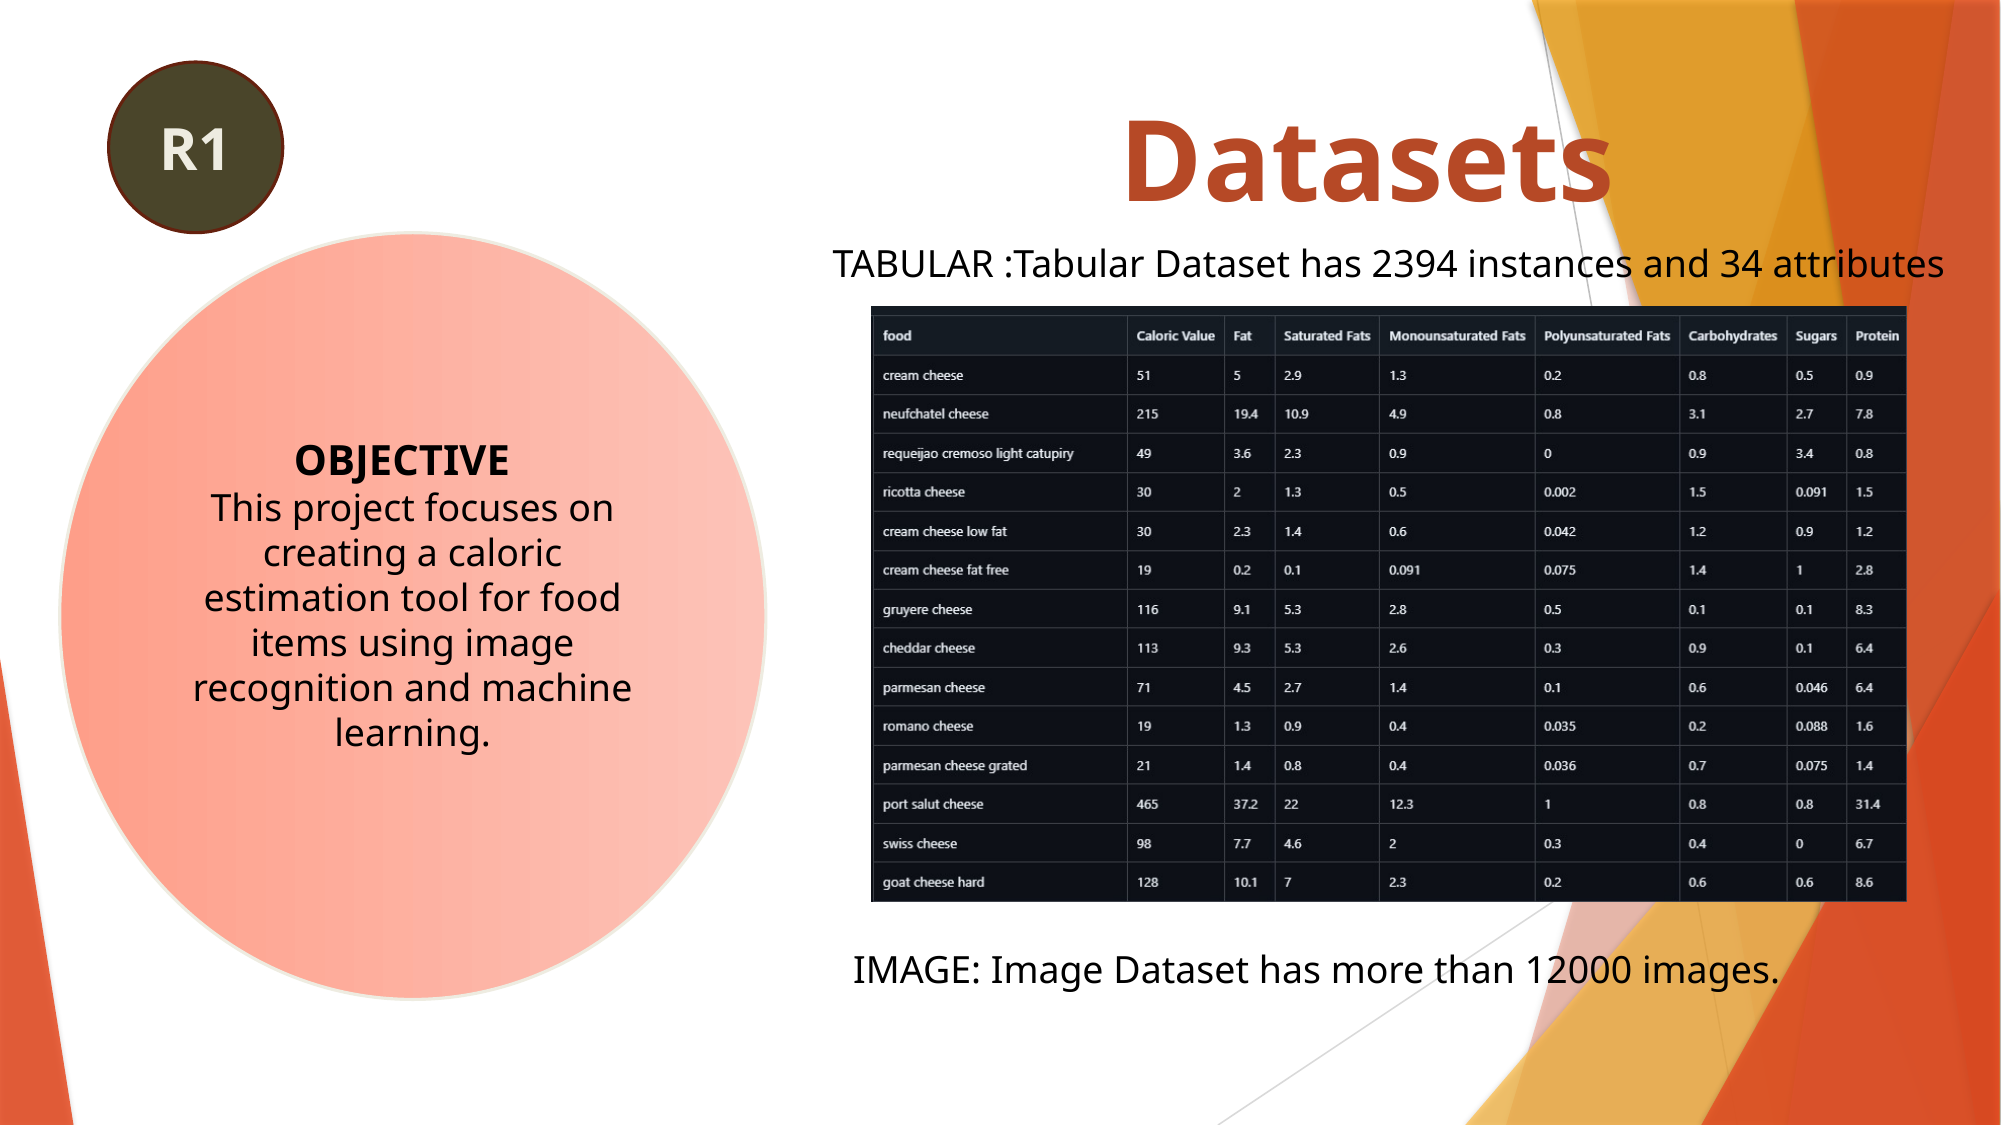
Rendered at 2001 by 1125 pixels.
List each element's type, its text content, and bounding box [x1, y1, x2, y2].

text_box TABULAR :Tabular Dataset has 2394 instances and 34 attributes [817, 232, 1961, 293]
text_box IMAGE: Image Dataset has more than 12000 images. [838, 938, 1796, 999]
text_box OBJECTIVE This project focuses on creating a caloric estimation tool for food items using image recognition and machine learning. [58, 231, 768, 1002]
text_box R1 [107, 60, 285, 235]
text_box Datasets [1105, 81, 1631, 232]
picture [870, 306, 1908, 903]
